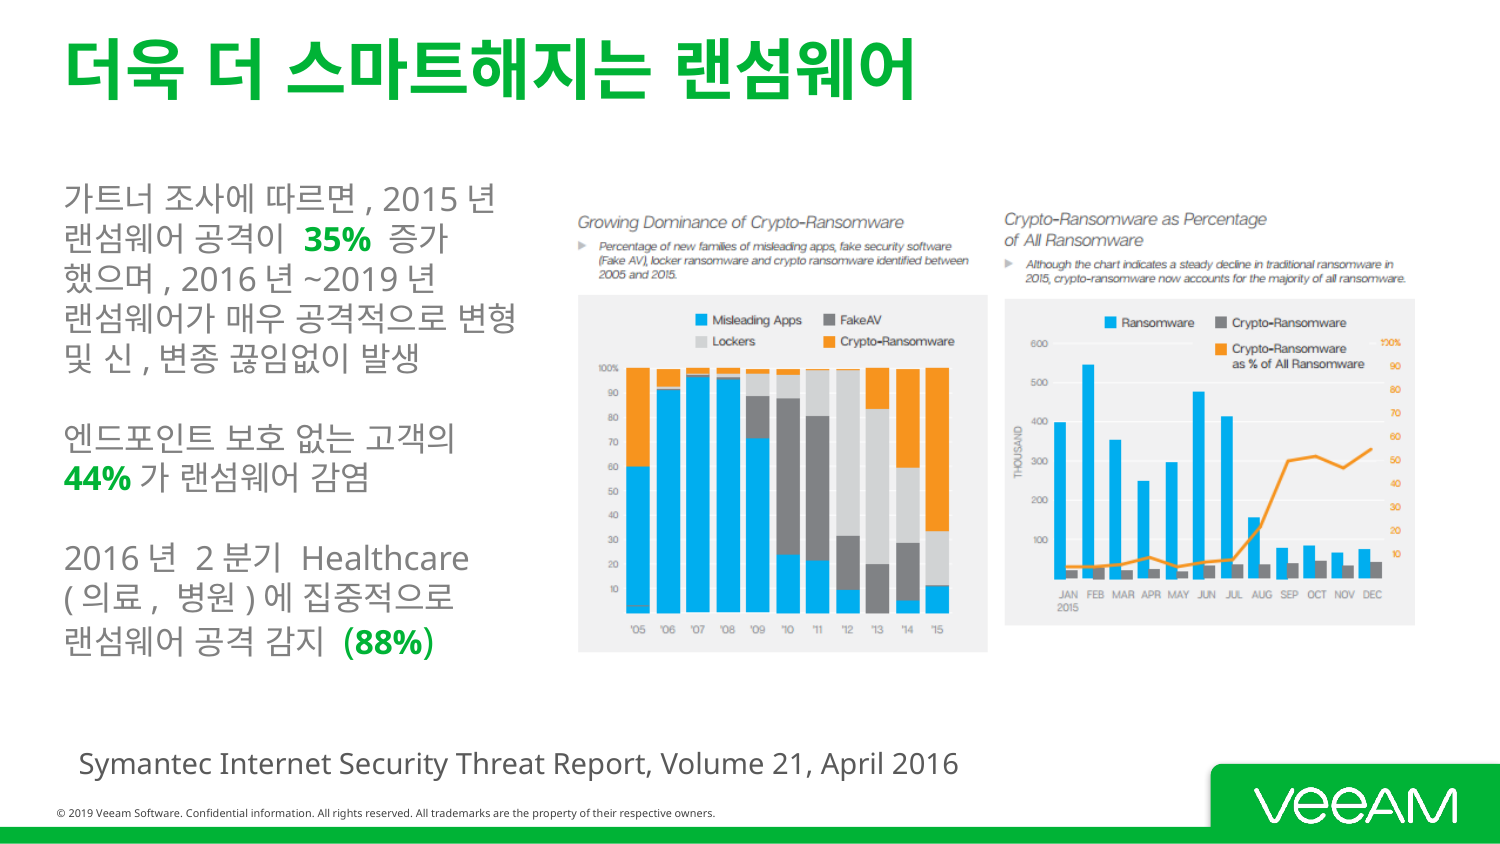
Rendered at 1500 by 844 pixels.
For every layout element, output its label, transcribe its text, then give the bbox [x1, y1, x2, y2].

list 가트너 조사에 따르면, 2015년 랜섬웨어 공격이 35% 증가 했으며, 2016년~2019년 랜섬웨어가 매우 공격적으로 변형 및 신,변종 끊임없이 발생 엔드포인트 보호 없는 고객의 44%가 랜섬웨어 감염 2016년 2분기 Healthcare (의료, 병원)에 집중적으로 랜섬웨어 공격 감지 (88%) [63, 178, 528, 800]
text_box Symantec Internet Security Threat Report, Volume 21, April 2016 [528, 738, 1196, 784]
title 더욱 더 스마트해지는 랜섬웨어 [63, 28, 1436, 109]
picture [999, 212, 1416, 630]
picture [1254, 787, 1457, 824]
picture [570, 214, 989, 657]
